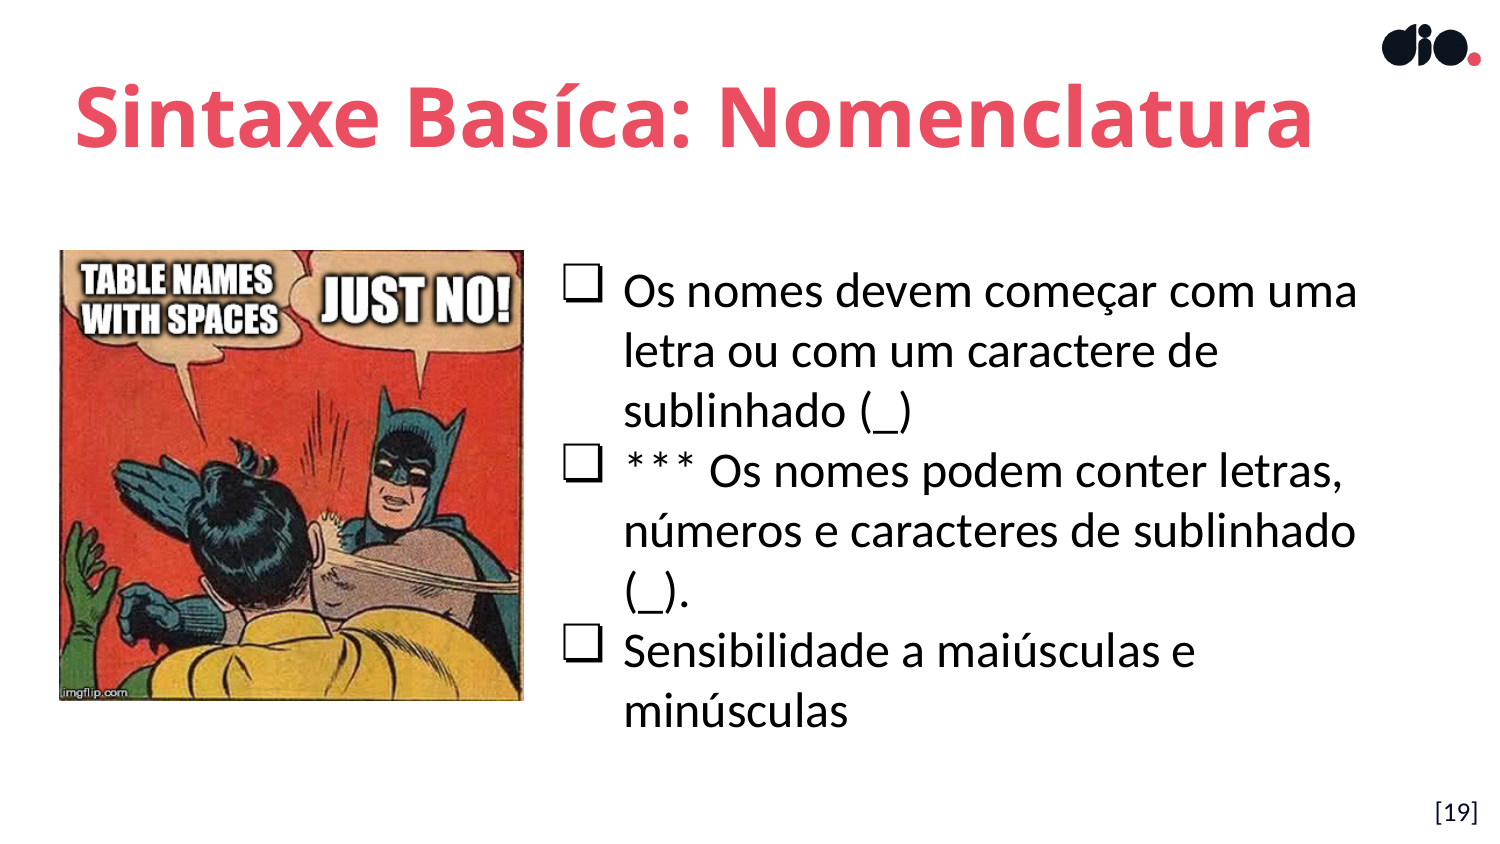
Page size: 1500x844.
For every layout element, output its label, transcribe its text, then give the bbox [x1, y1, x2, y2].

text_box Os nomes devem começar com uma letra ou com um caractere de sublinhado (_) *** Os nomes podem conter letras, números e caracteres de sublinhado (_). Sensibilidade a maiúsculas e minúsculas [533, 145, 1408, 780]
slide_number [19] [1403, 779, 1494, 844]
picture [58, 250, 525, 701]
text_box Sintaxe Basíca: Nomenclatura [59, 36, 1375, 176]
picture [1382, 24, 1481, 67]
